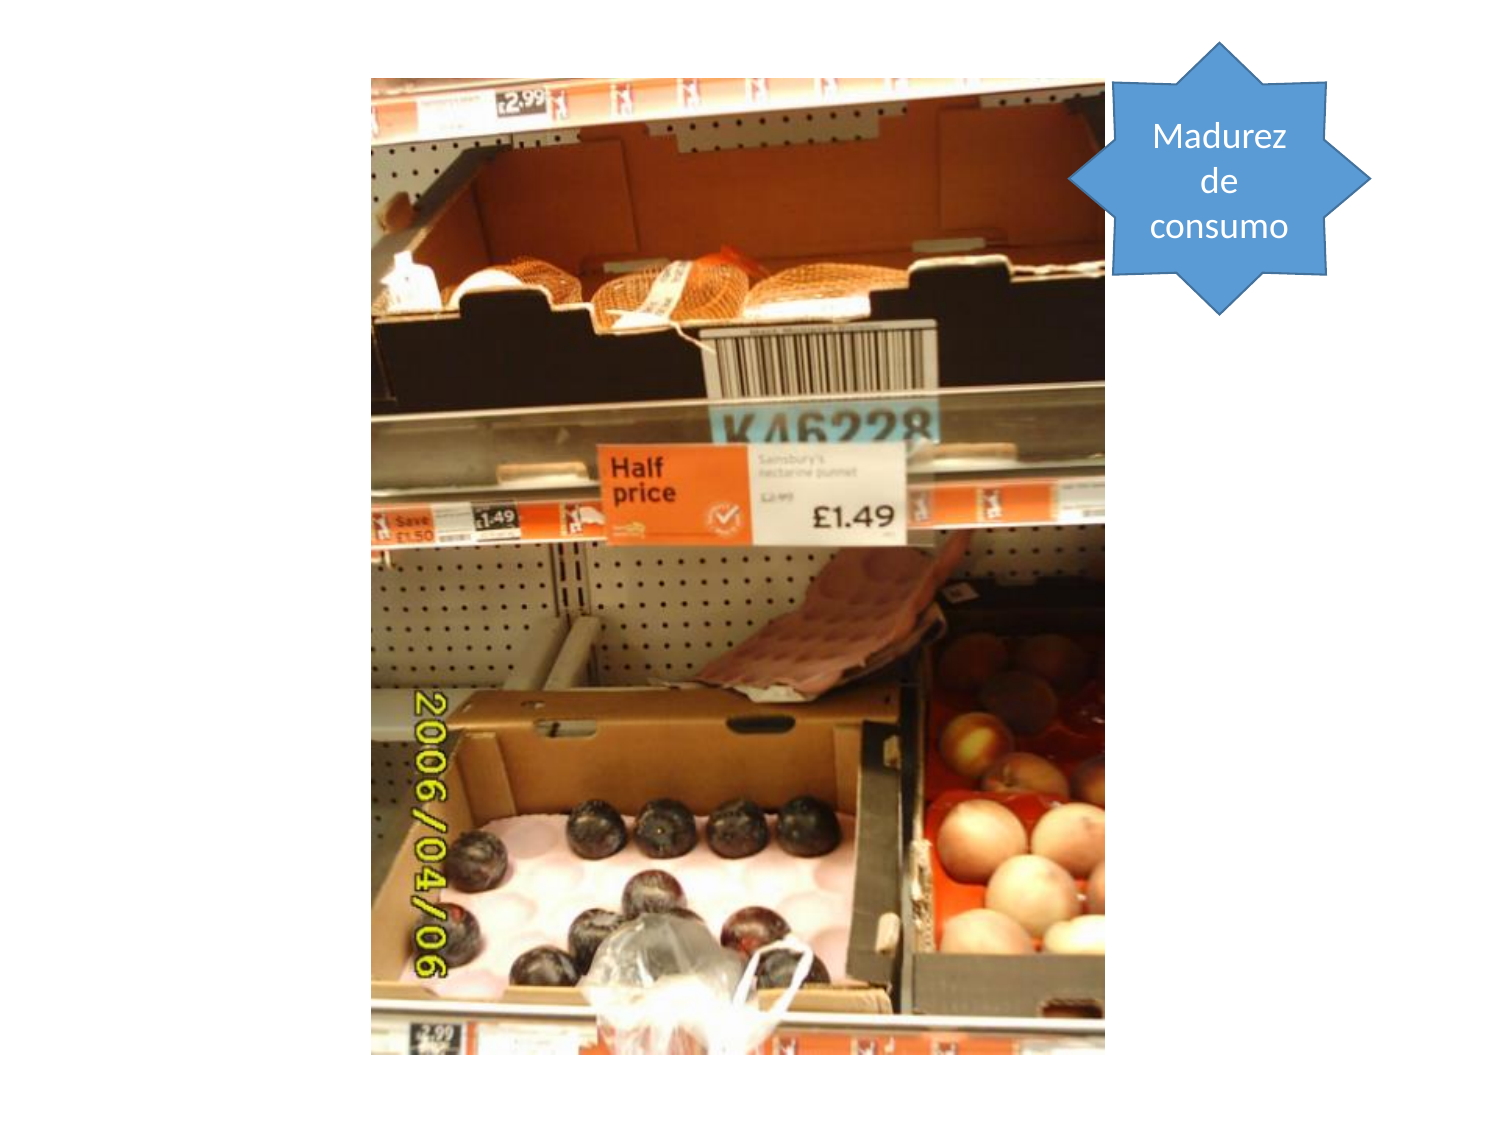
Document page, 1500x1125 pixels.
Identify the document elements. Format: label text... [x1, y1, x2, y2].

text_box Madurez de consumo [1105, 41, 1372, 316]
picture [371, 78, 1105, 1055]
